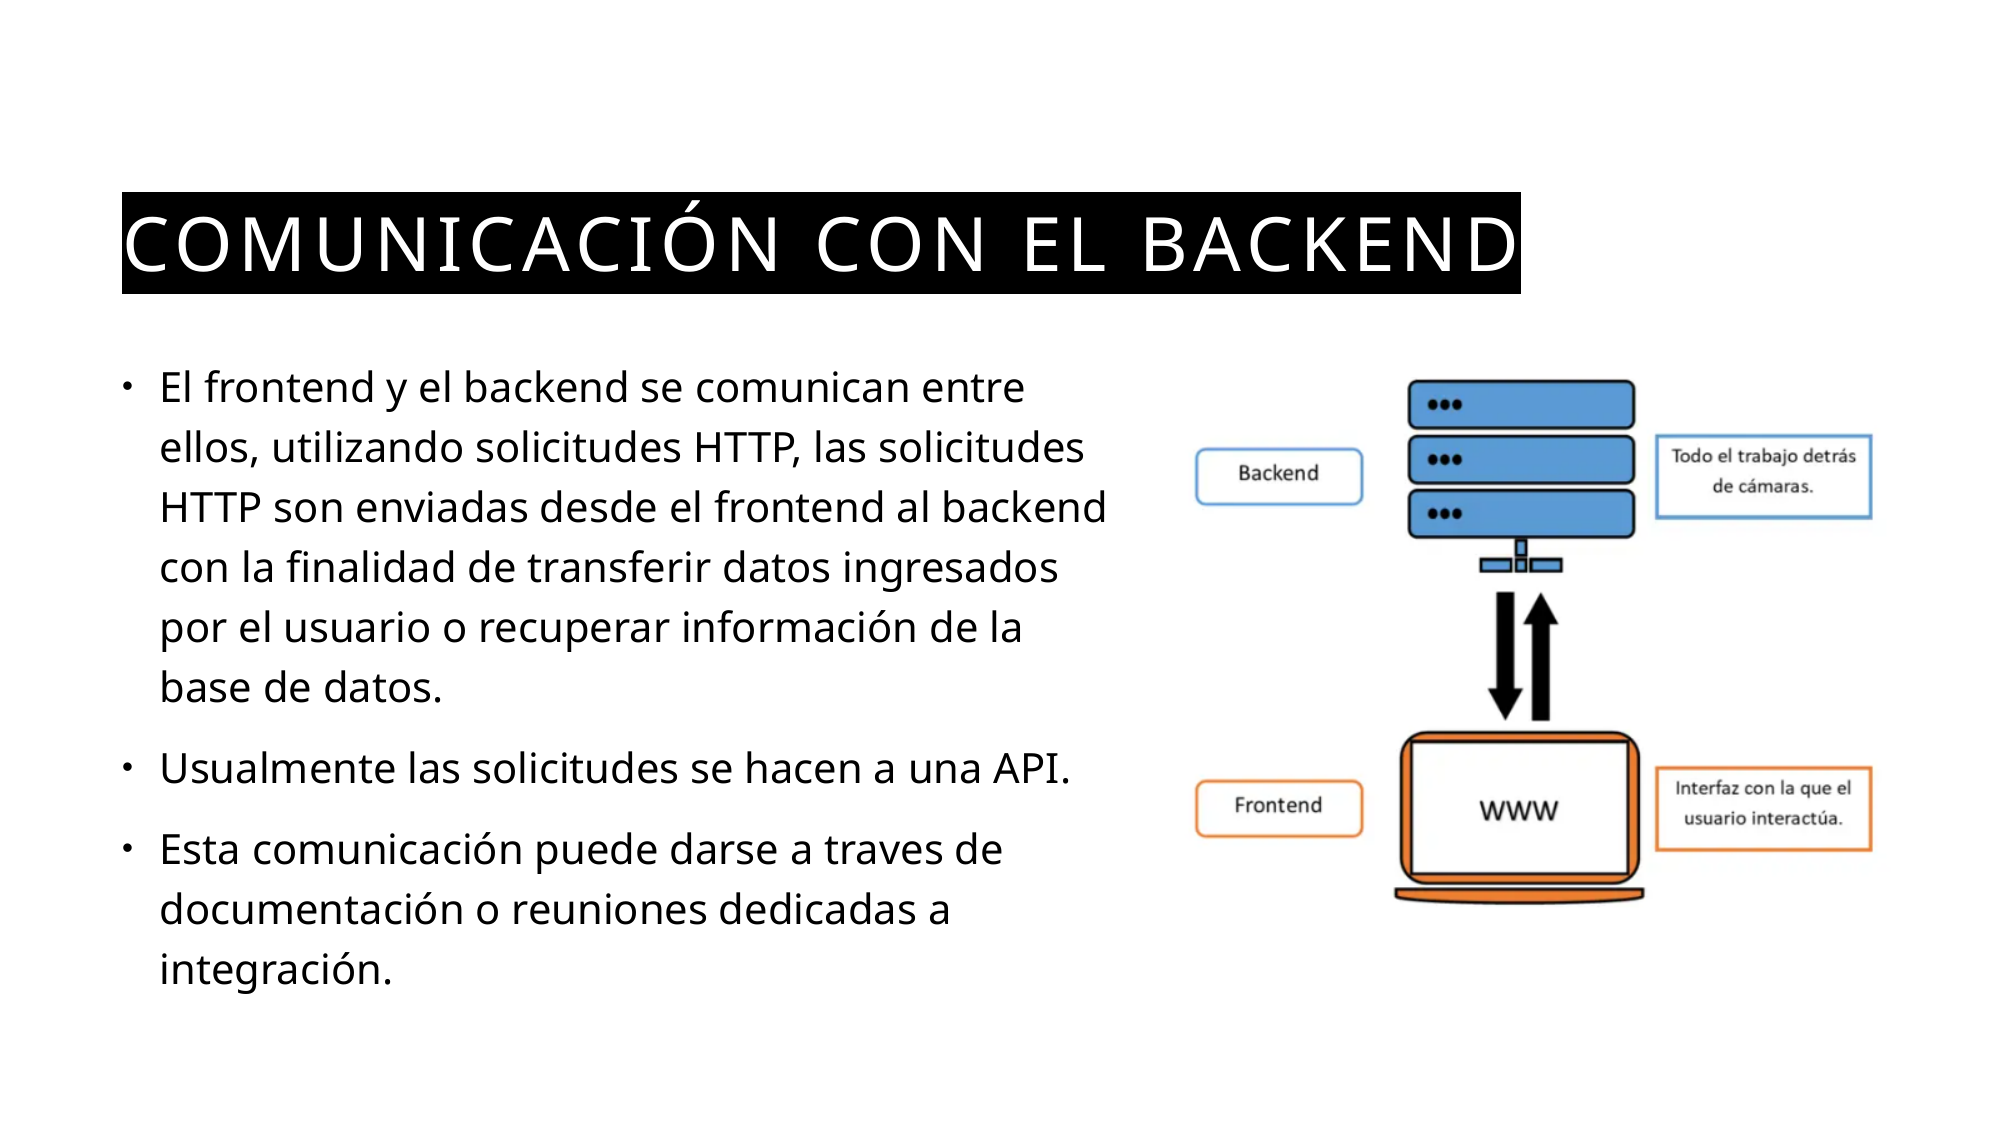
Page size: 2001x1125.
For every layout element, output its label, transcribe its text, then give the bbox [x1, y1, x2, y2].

title Comunicación con el backend [107, 106, 1850, 295]
picture [1141, 356, 1924, 940]
list El frontend y el backend se comunican entre ellos, utilizando solicitudes HTTP, las solicitudes HTTP son enviadas desde el frontend al backend con la finalidad de transferir datos ingresados por el usuario o recuperar información de la base de datos. Usualmente las solicitudes se hacen a una API. Esta comunicación puede darse a traves de documentación o reuniones dedicadas a integración. [107, 343, 1142, 975]
